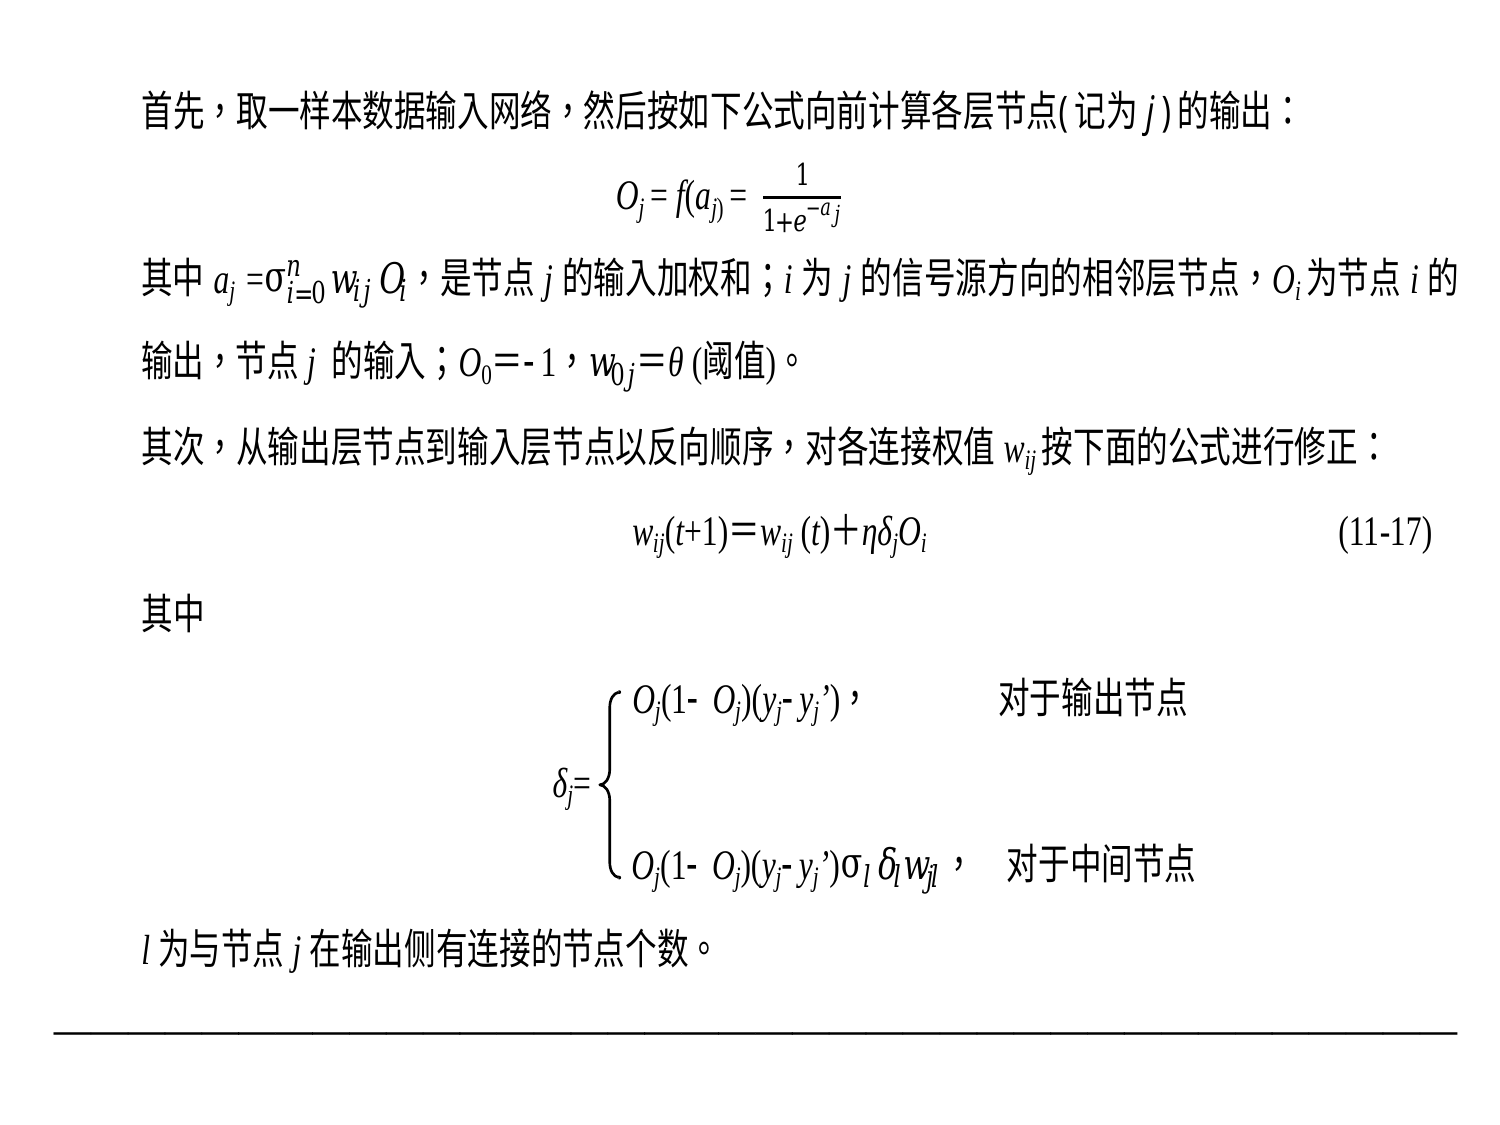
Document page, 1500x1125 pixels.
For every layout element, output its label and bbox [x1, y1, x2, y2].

picture [0, 70, 1459, 1066]
